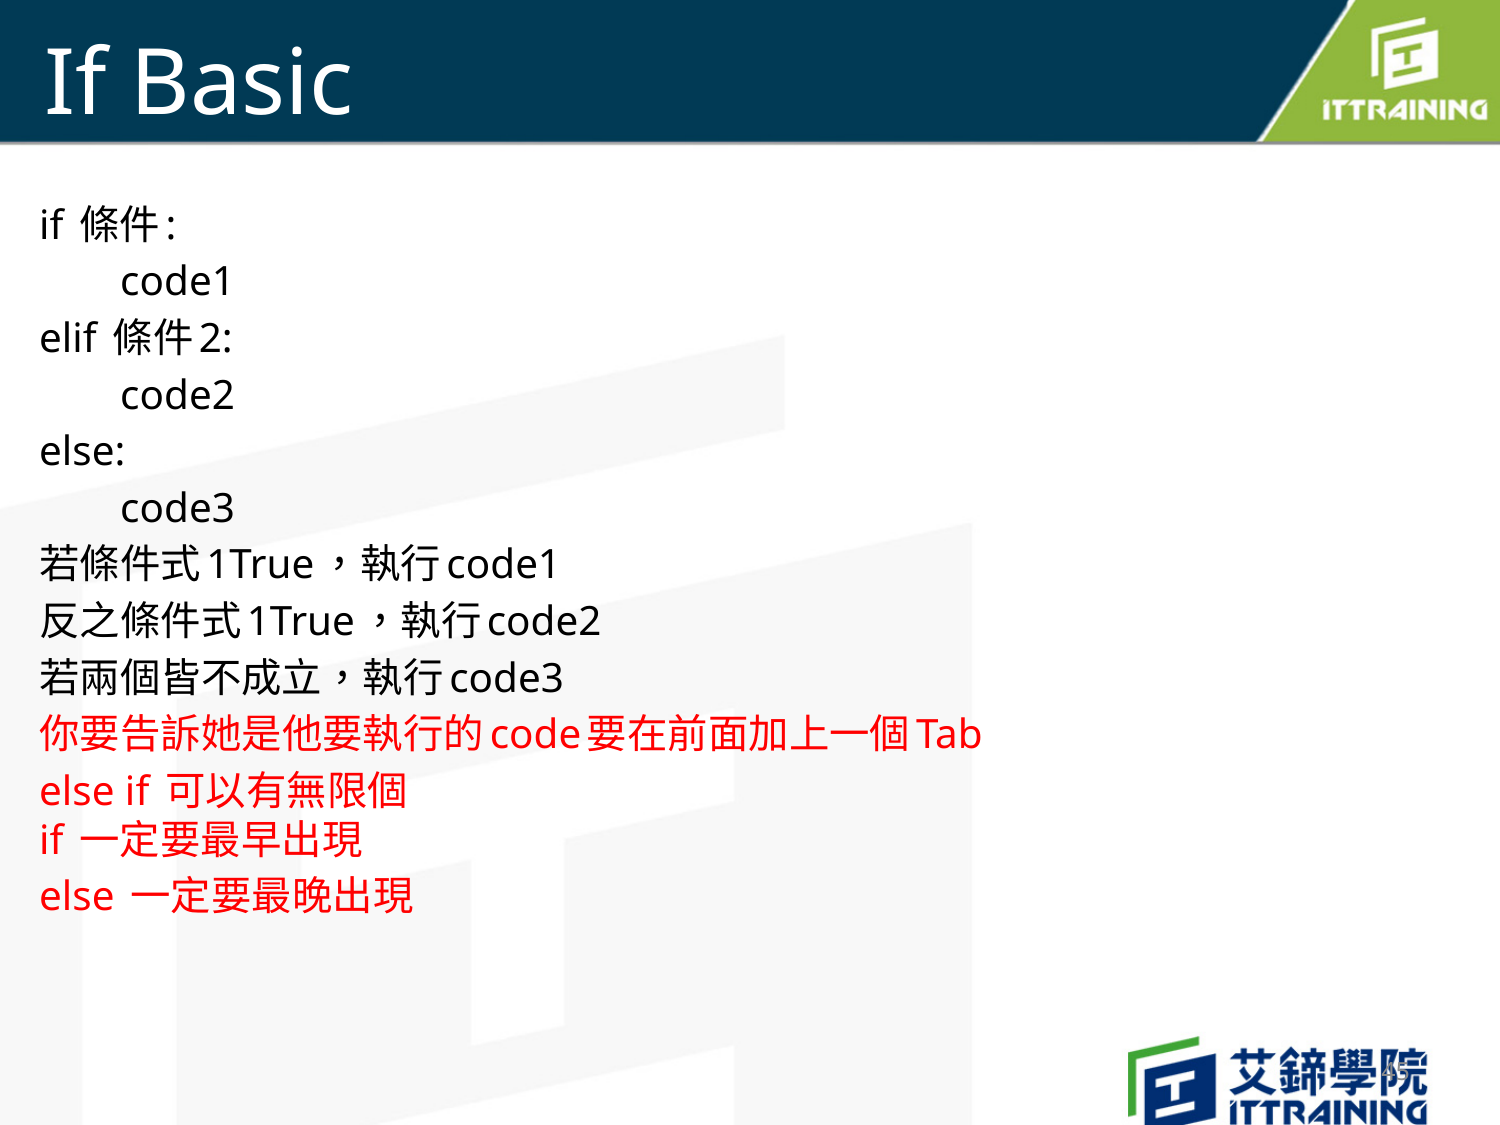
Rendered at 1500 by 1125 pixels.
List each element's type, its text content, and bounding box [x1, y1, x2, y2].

list if 條件: code1 elif 條件2: code2 else: code3 若條件式1True，執行code1 反之條件式1True，執行code2 若兩個皆不成立，執行code3 你要告訴她是他要執行的code要在前面加上一個Tab else if 可以有無限個 if 一定要最早出現 else 一定要最晚出現 [24, 191, 1375, 934]
title If Basic [29, 0, 1380, 172]
picture [0, 0, 1500, 1125]
slide_number 45 [1074, 1042, 1425, 1103]
